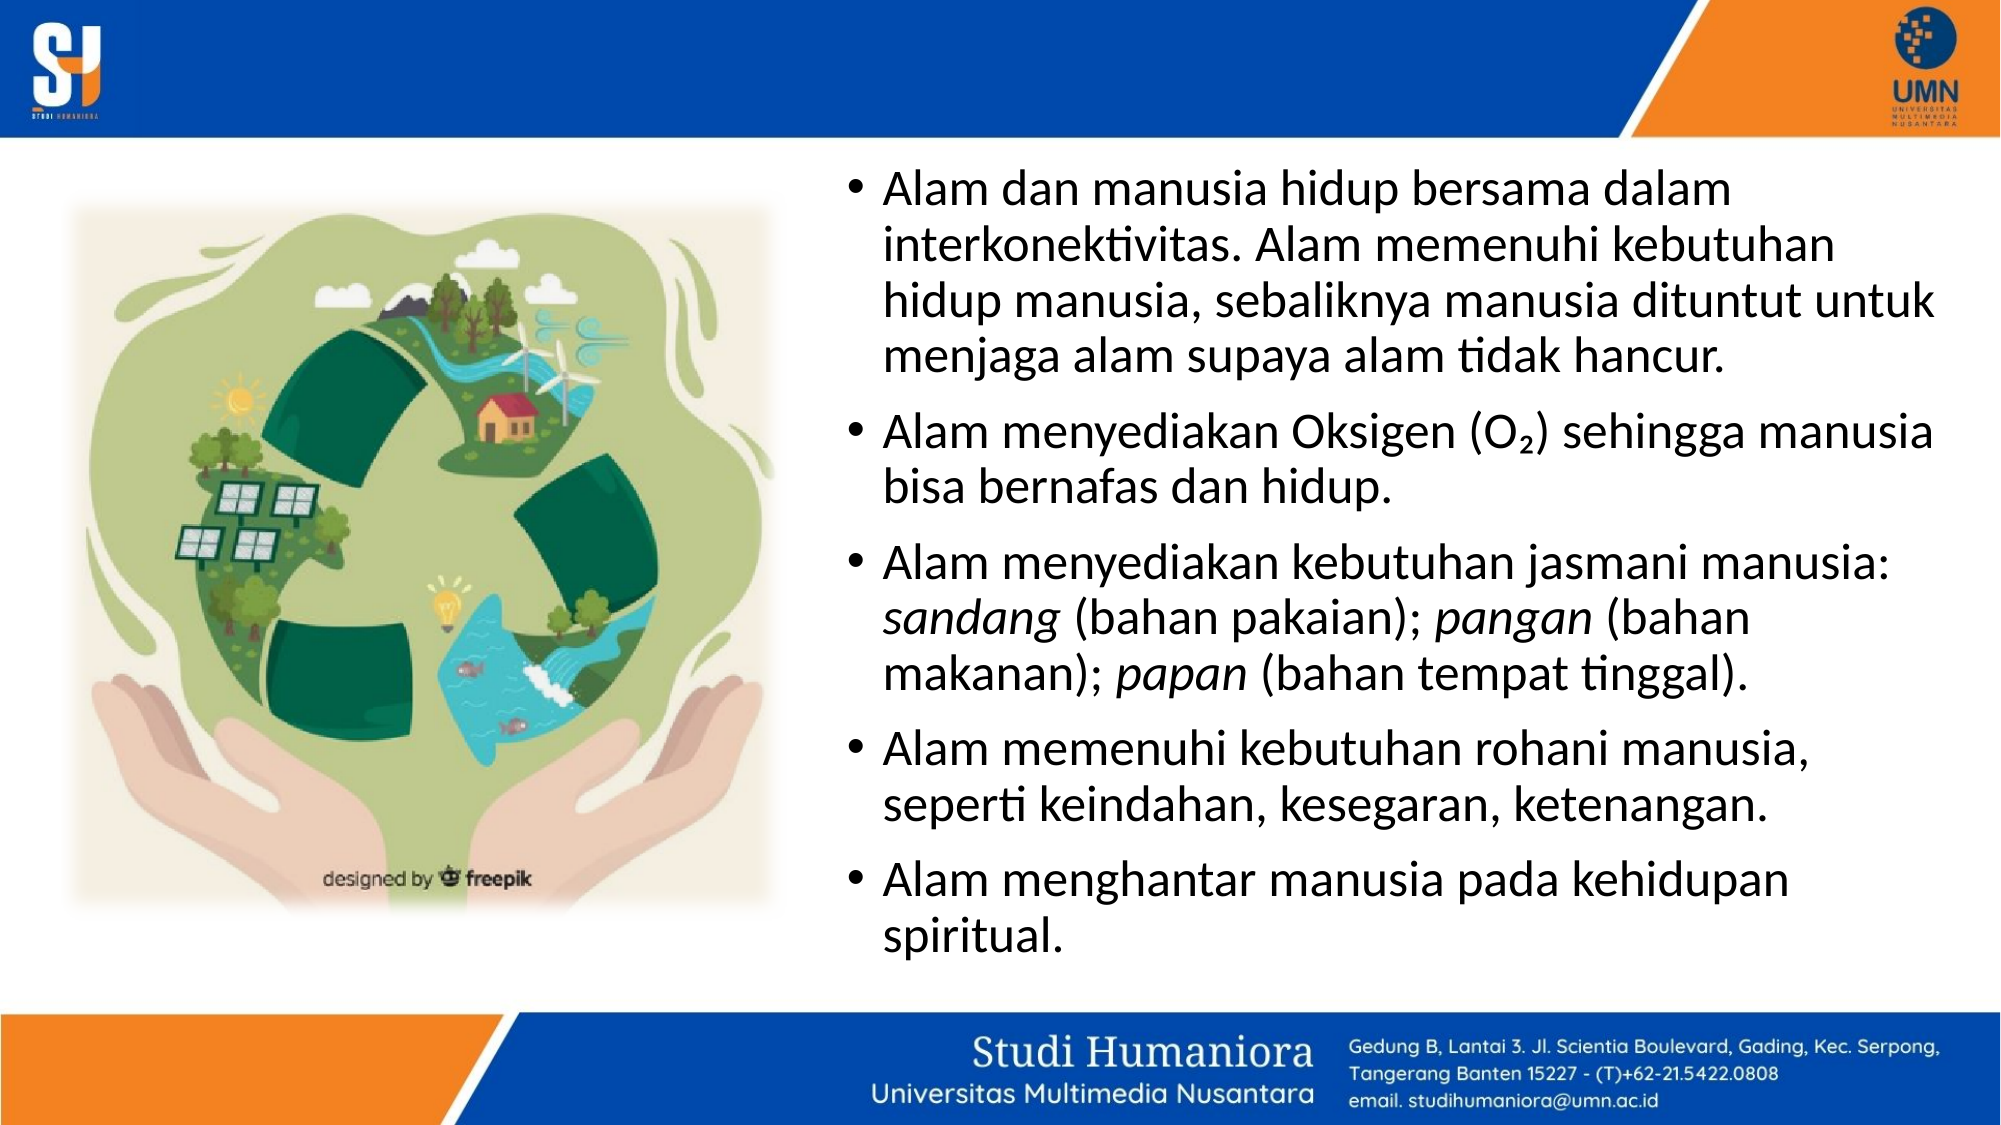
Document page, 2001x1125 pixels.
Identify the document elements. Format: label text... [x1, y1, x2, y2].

picture [0, 0, 2001, 1125]
list Alam dan manusia hidup bersama dalam interkonektivitas. Alam memenuhi kebutuhan hidup manusia, sebaliknya manusia dituntut untuk menjaga alam supaya alam tidak hancur. Alam menyediakan Oksigen (O₂) sehingga manusia bisa bernafas dan hidup. Alam menyediakan kebutuhan jasmani manusia: sandang (bahan pakaian); pangan (bahan makanan); papan (bahan tempat tinggal). Alam memenuhi kebutuhan rohani manusia, seperti keindahan, kesegaran, ketenangan. Alam menghantar manusia pada kehidupan spiritual. [831, 151, 1965, 974]
